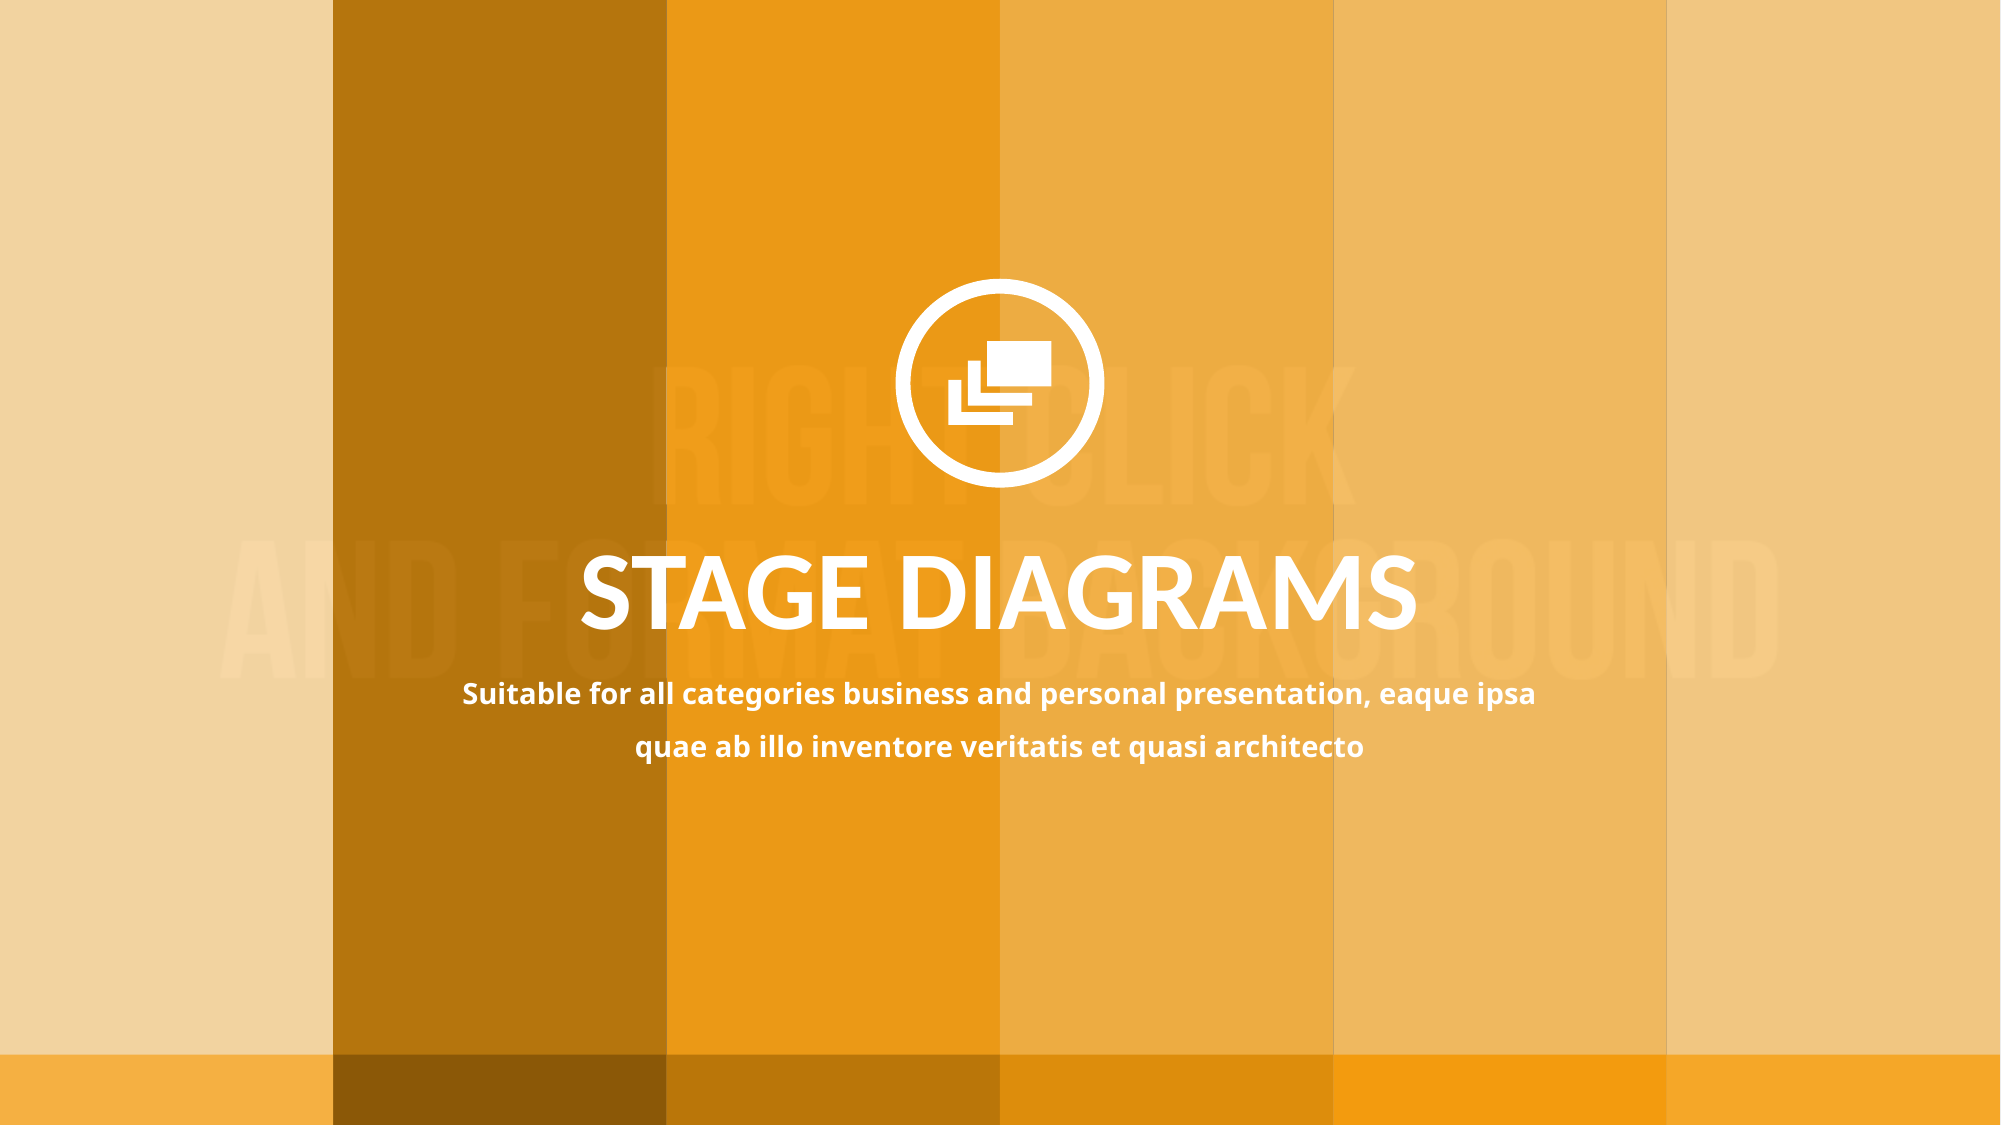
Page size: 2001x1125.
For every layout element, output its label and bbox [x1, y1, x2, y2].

text_box [0, 0, 2000, 1125]
